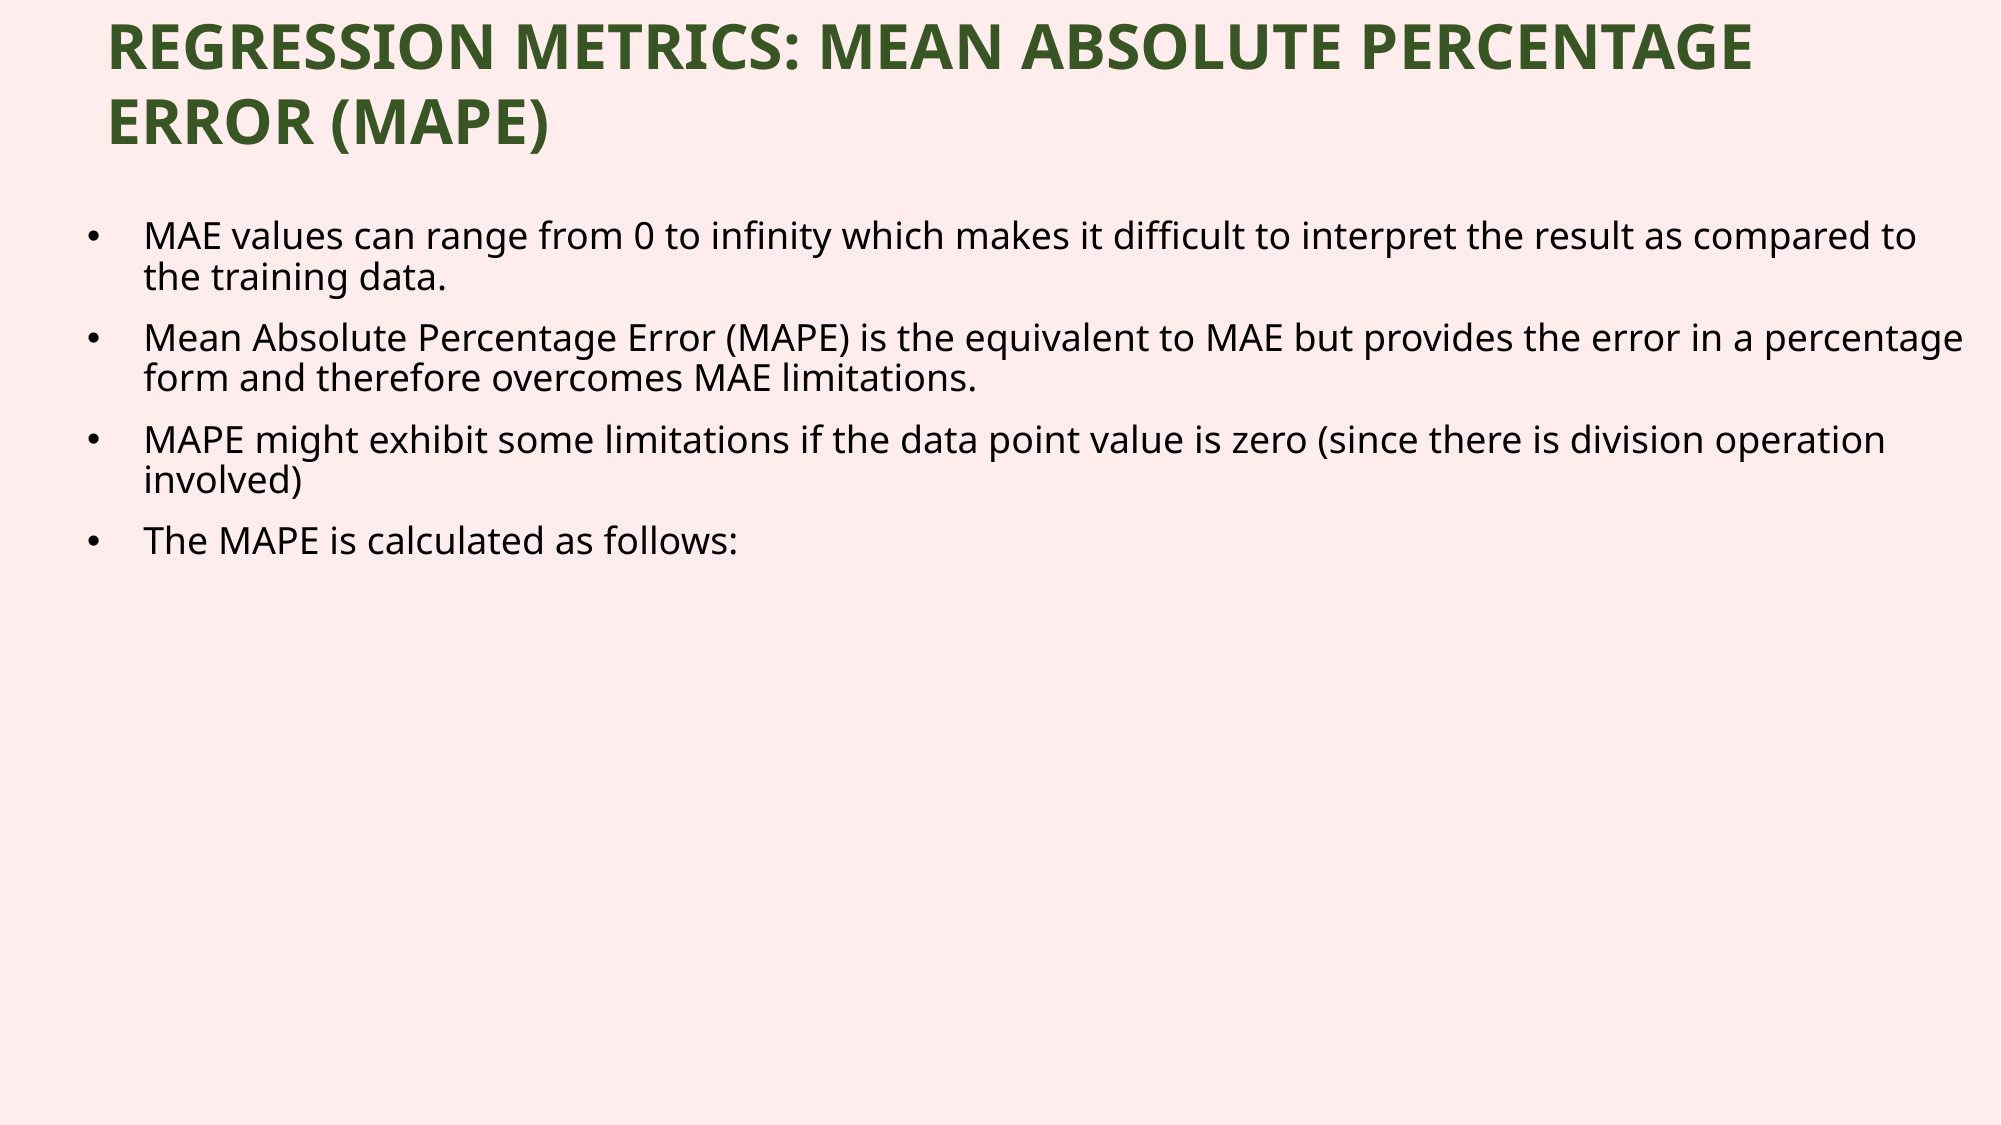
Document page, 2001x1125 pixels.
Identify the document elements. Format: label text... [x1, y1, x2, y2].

text_box REGRESSION METRICS: MEAN ABSOLUTE PERCENTAGE ERROR (MAPE) [91, 0, 1909, 165]
